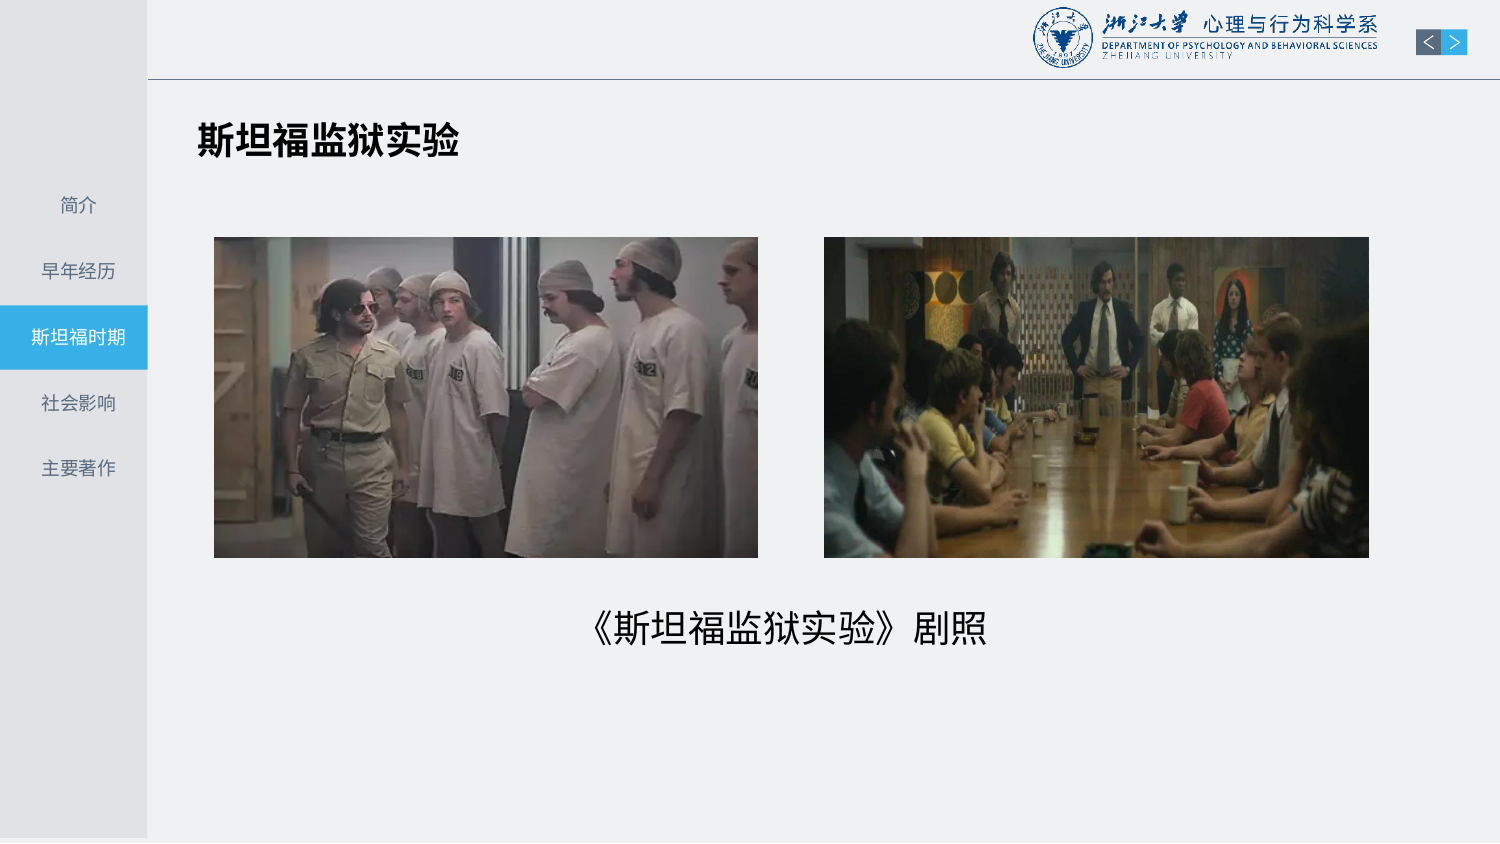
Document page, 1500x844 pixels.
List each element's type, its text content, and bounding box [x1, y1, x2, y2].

picture [1033, 7, 1377, 68]
picture [824, 237, 1369, 558]
text_box 斯坦福监狱实验 [182, 109, 1199, 170]
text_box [1441, 29, 1468, 56]
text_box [1415, 29, 1439, 56]
text_box 社会影响 [26, 383, 132, 421]
text_box 主要著作 [26, 449, 132, 487]
text_box 斯坦福时期 [17, 317, 141, 356]
picture [214, 237, 759, 558]
text_box 早年经历 [26, 252, 132, 290]
text_box [0, 303, 150, 372]
text_box 简介 [45, 186, 113, 224]
text_box 《斯坦福监狱实验》剧照 [561, 597, 1164, 658]
